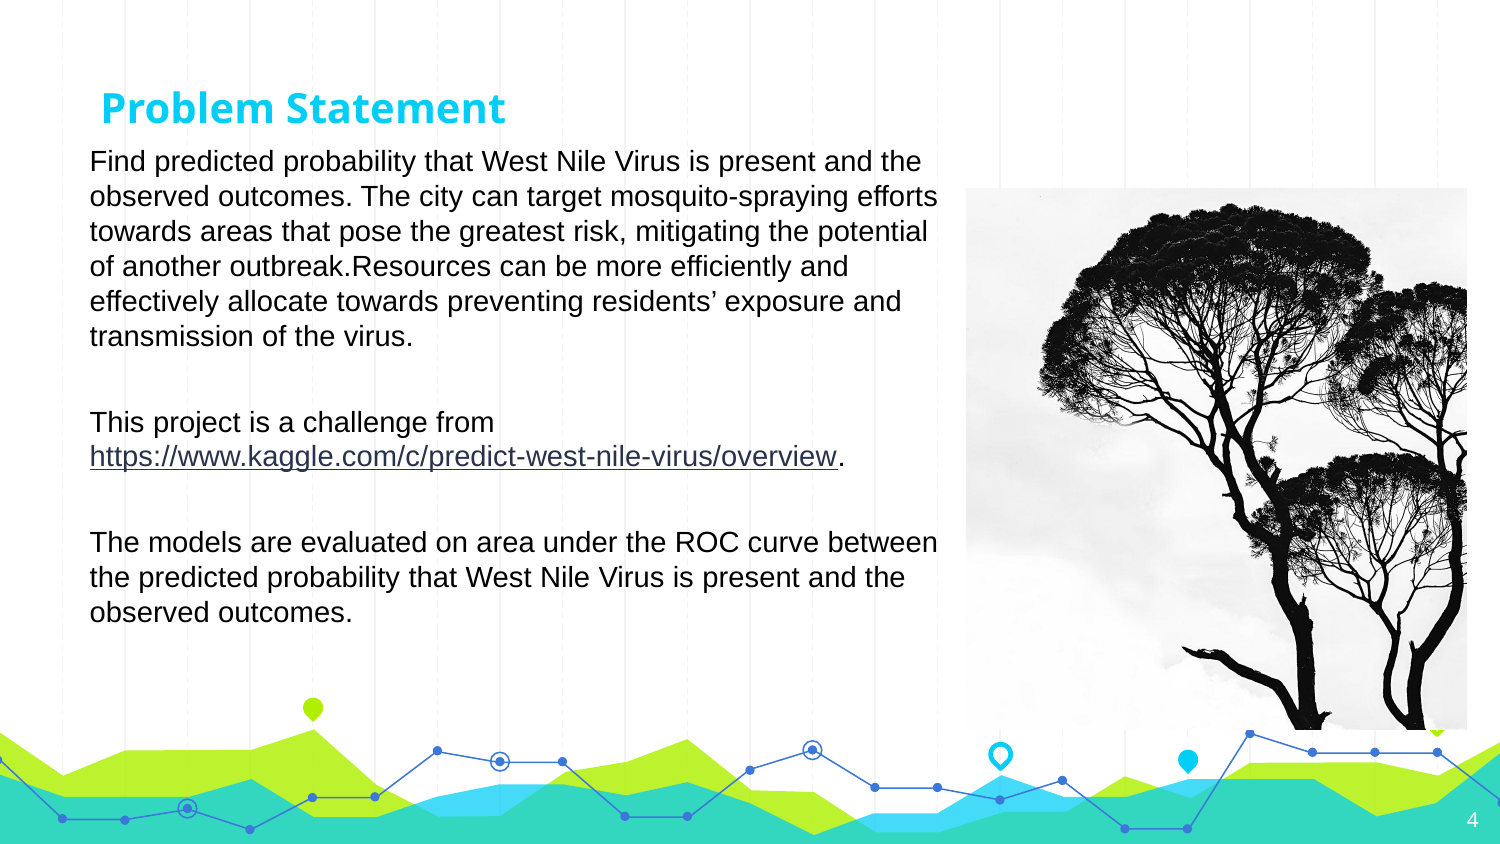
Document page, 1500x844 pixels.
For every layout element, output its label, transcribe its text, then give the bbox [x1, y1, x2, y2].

slide_number ‹#› [1403, 791, 1494, 844]
title Problem Statement [85, 29, 695, 127]
picture [965, 188, 1468, 731]
text_box Find predicted probability that West Nile Virus is present and the observed outcomes. The city can target mosquito-spraying efforts towards areas that pose the greatest risk, mitigating the potential of another outbreak.Resources can be more efficiently and effectively allocate towards preventing residents’ exposure and transmission of the virus. This project is a challenge from https://www.kaggle.com/c/predict-west-nile-virus/overview. The models are evaluated on area under the ROC curve between the predicted probability that West Nile Virus is present and the observed outcomes. [74, 127, 966, 650]
